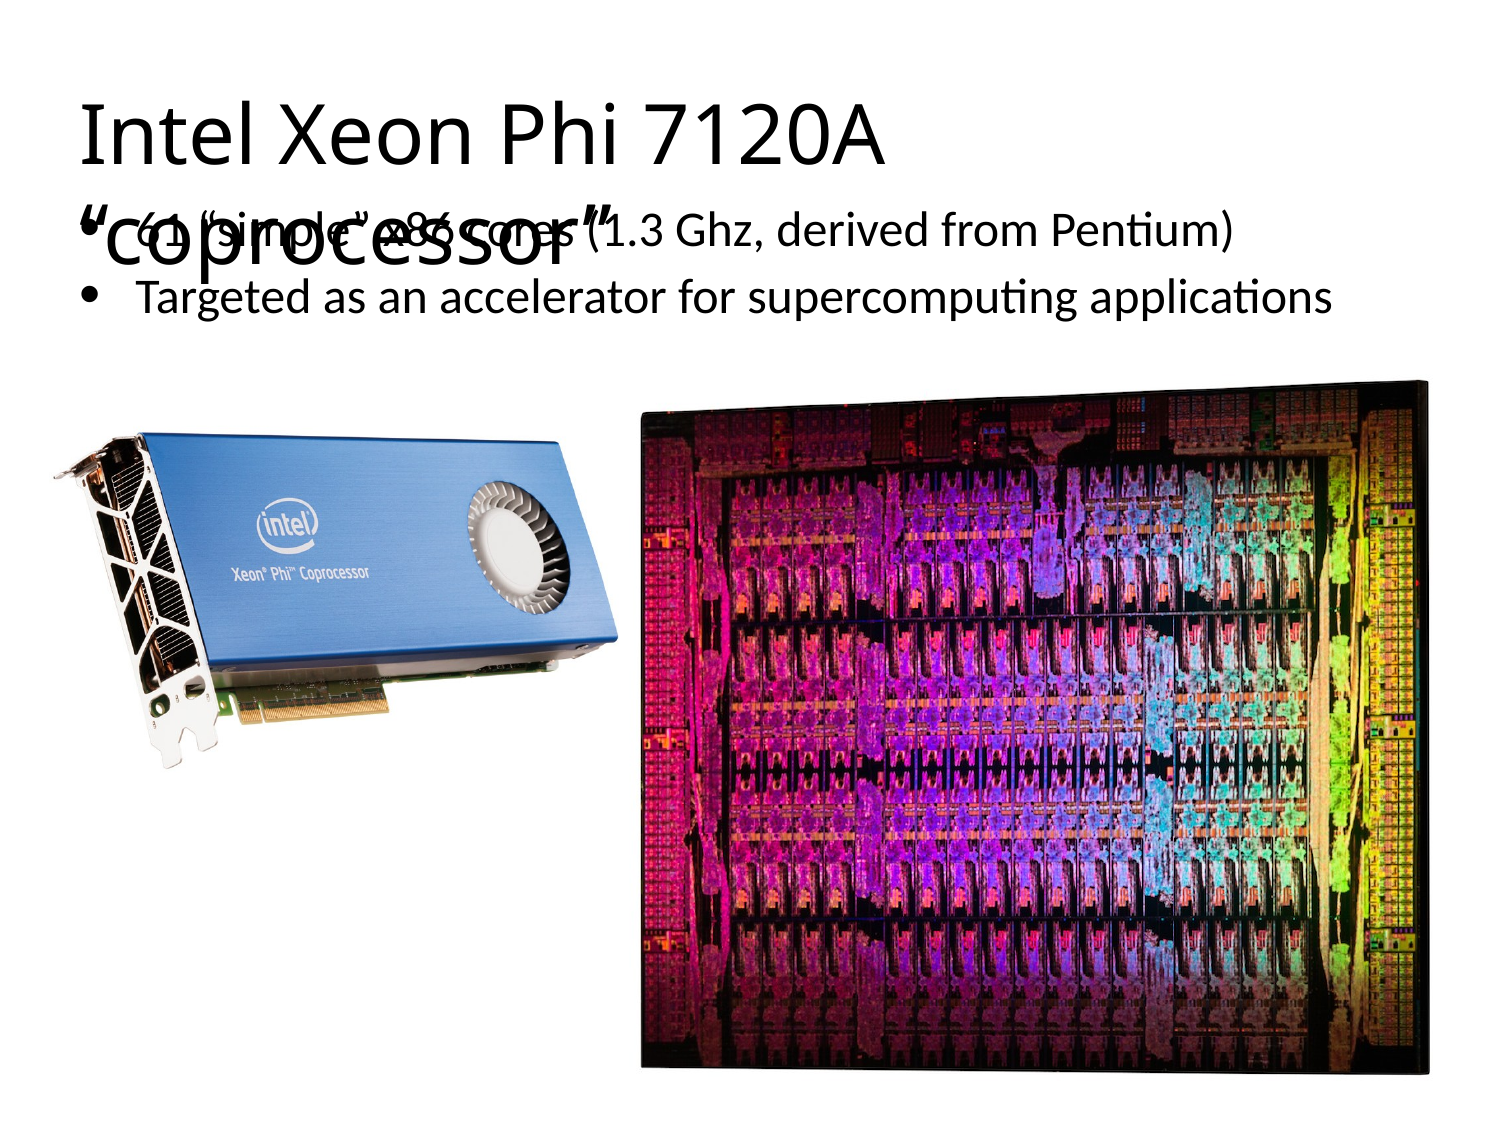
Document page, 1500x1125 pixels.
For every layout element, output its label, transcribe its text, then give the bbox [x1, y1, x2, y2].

text_box [17, 394, 629, 795]
text_box 61 “simple” x86 cores (1.3 Ghz, derived from Pentium) Targeted as an accelerator for supercomputing applications [77, 196, 1471, 324]
text_box [629, 374, 1439, 1082]
text_box Intel Xeon Phi 7120A “coprocessor” [77, 80, 1406, 196]
